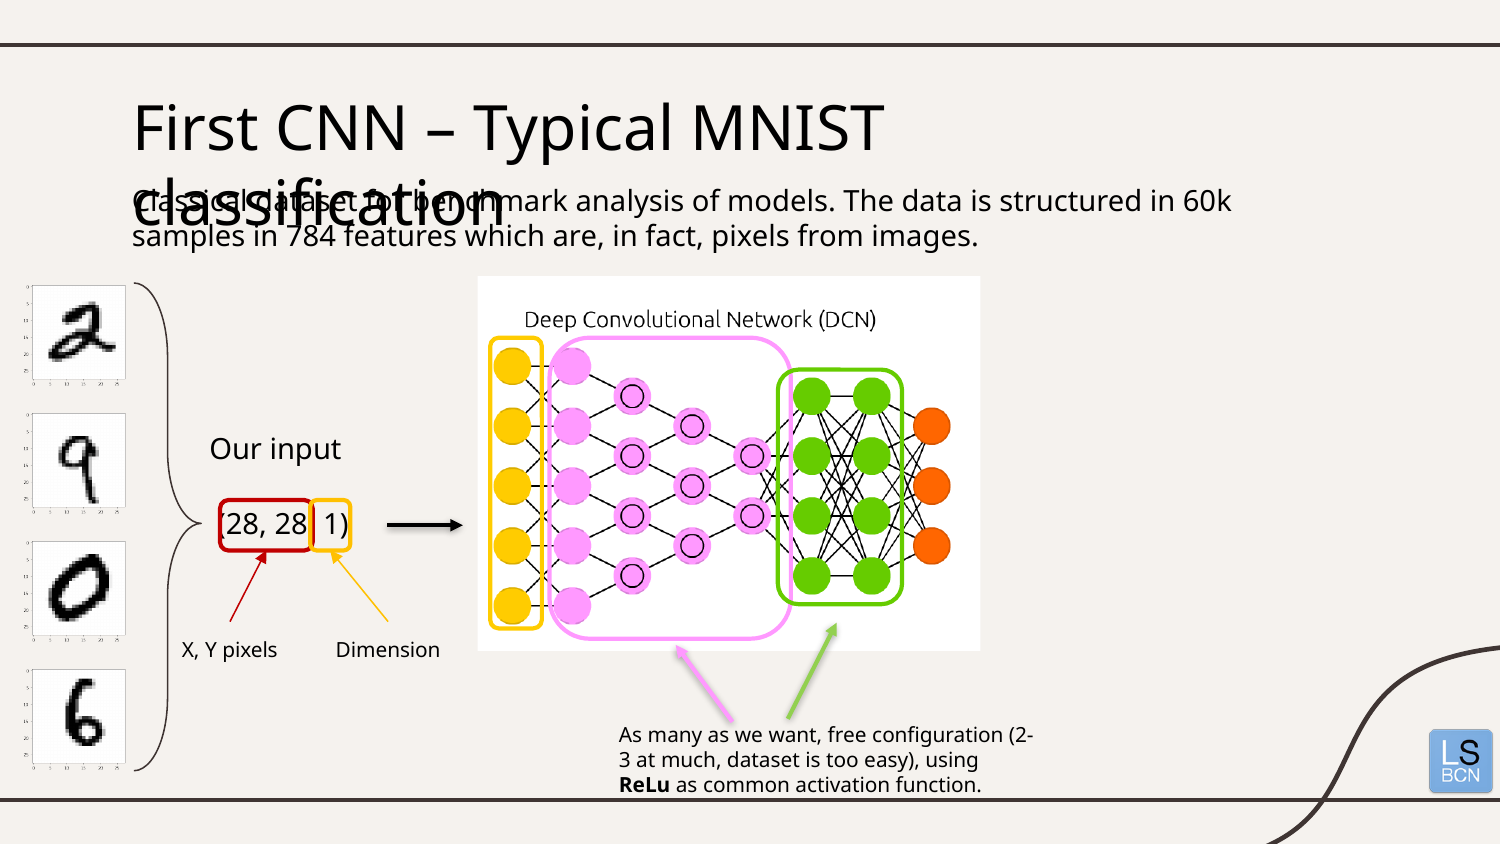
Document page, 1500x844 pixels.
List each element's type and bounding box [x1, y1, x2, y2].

picture [20, 282, 129, 390]
text_box [116, 166, 1258, 261]
picture [1421, 721, 1500, 801]
picture [477, 276, 981, 652]
picture [20, 410, 129, 518]
title [116, 72, 1278, 167]
text_box [603, 622, 1049, 801]
picture [20, 666, 129, 774]
text_box [133, 282, 461, 772]
text_box [194, 415, 379, 463]
picture [20, 538, 129, 646]
